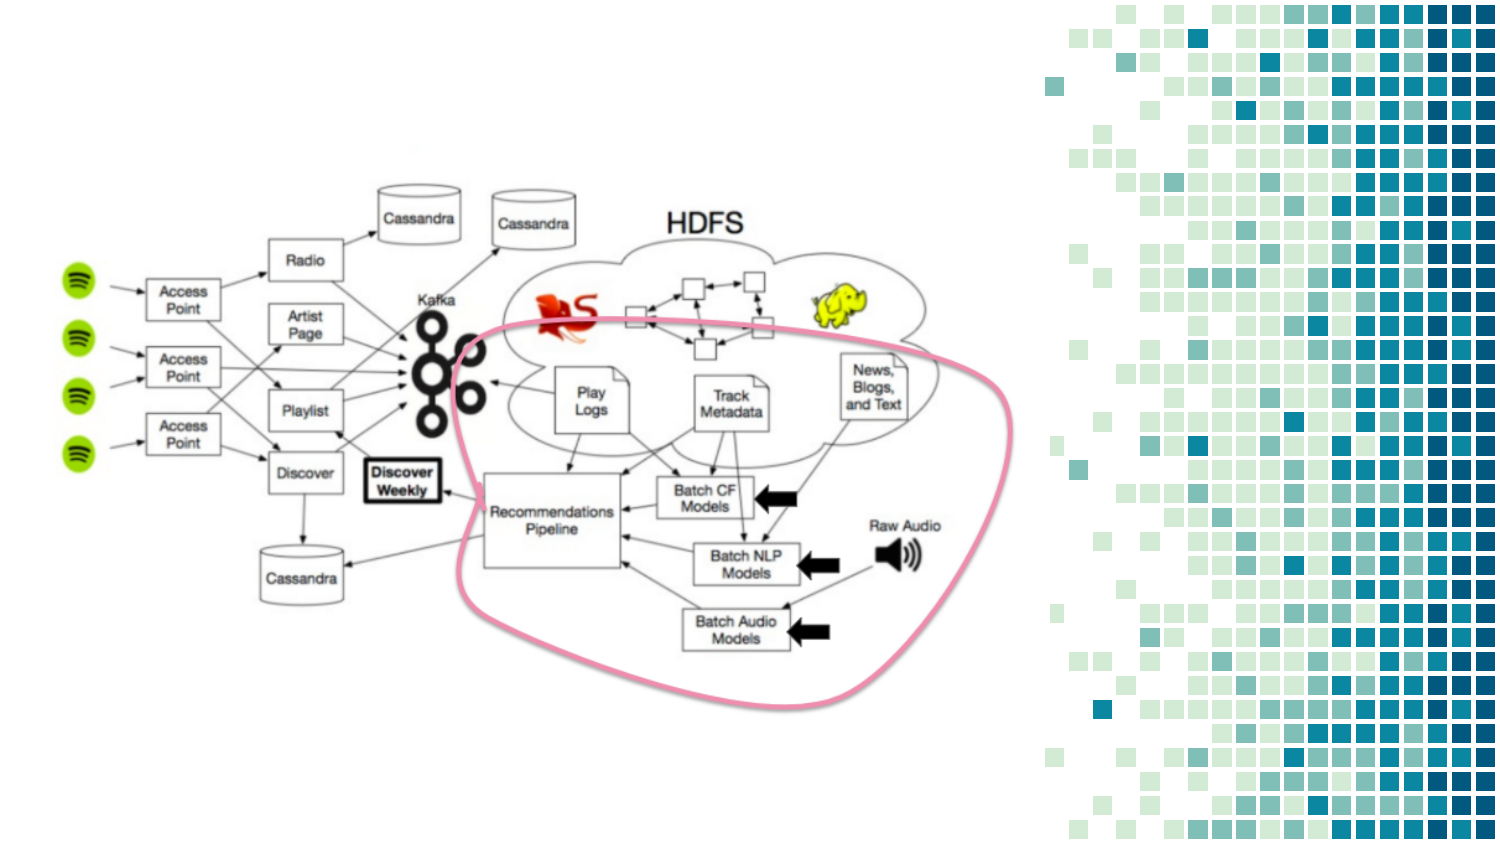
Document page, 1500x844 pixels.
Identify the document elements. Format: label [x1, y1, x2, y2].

picture [31, 143, 1051, 744]
